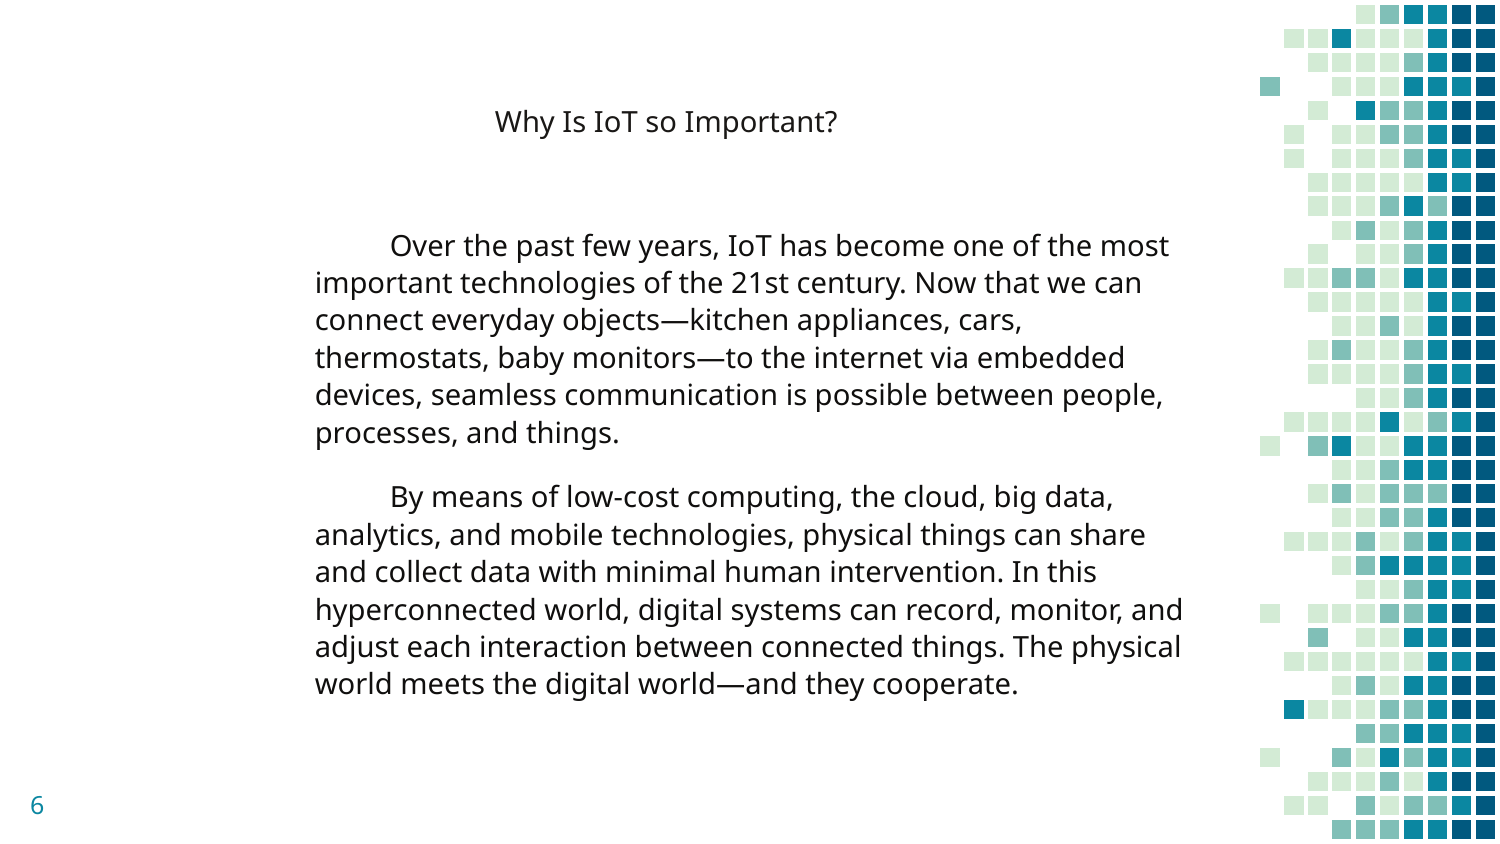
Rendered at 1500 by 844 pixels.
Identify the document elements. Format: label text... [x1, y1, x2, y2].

text_box Why Is IoT so Important? Over the past few years, IoT has become one of the most important technologies of the 21st century. Now that we can connect everyday objects—kitchen appliances, cars, thermostats, baby monitors—to the internet via embedded devices, seamless communication is possible between people, processes, and things. By means of low-cost computing, the cloud, big data, analytics, and mobile technologies, physical things can share and collect data with minimal human intervention. In this hyperconnected world, digital systems can record, monitor, and adjust each interaction between connected things. The physical world meets the digital world—and they cooperate. [149, 93, 1200, 746]
slide_number 6 [15, 774, 105, 839]
